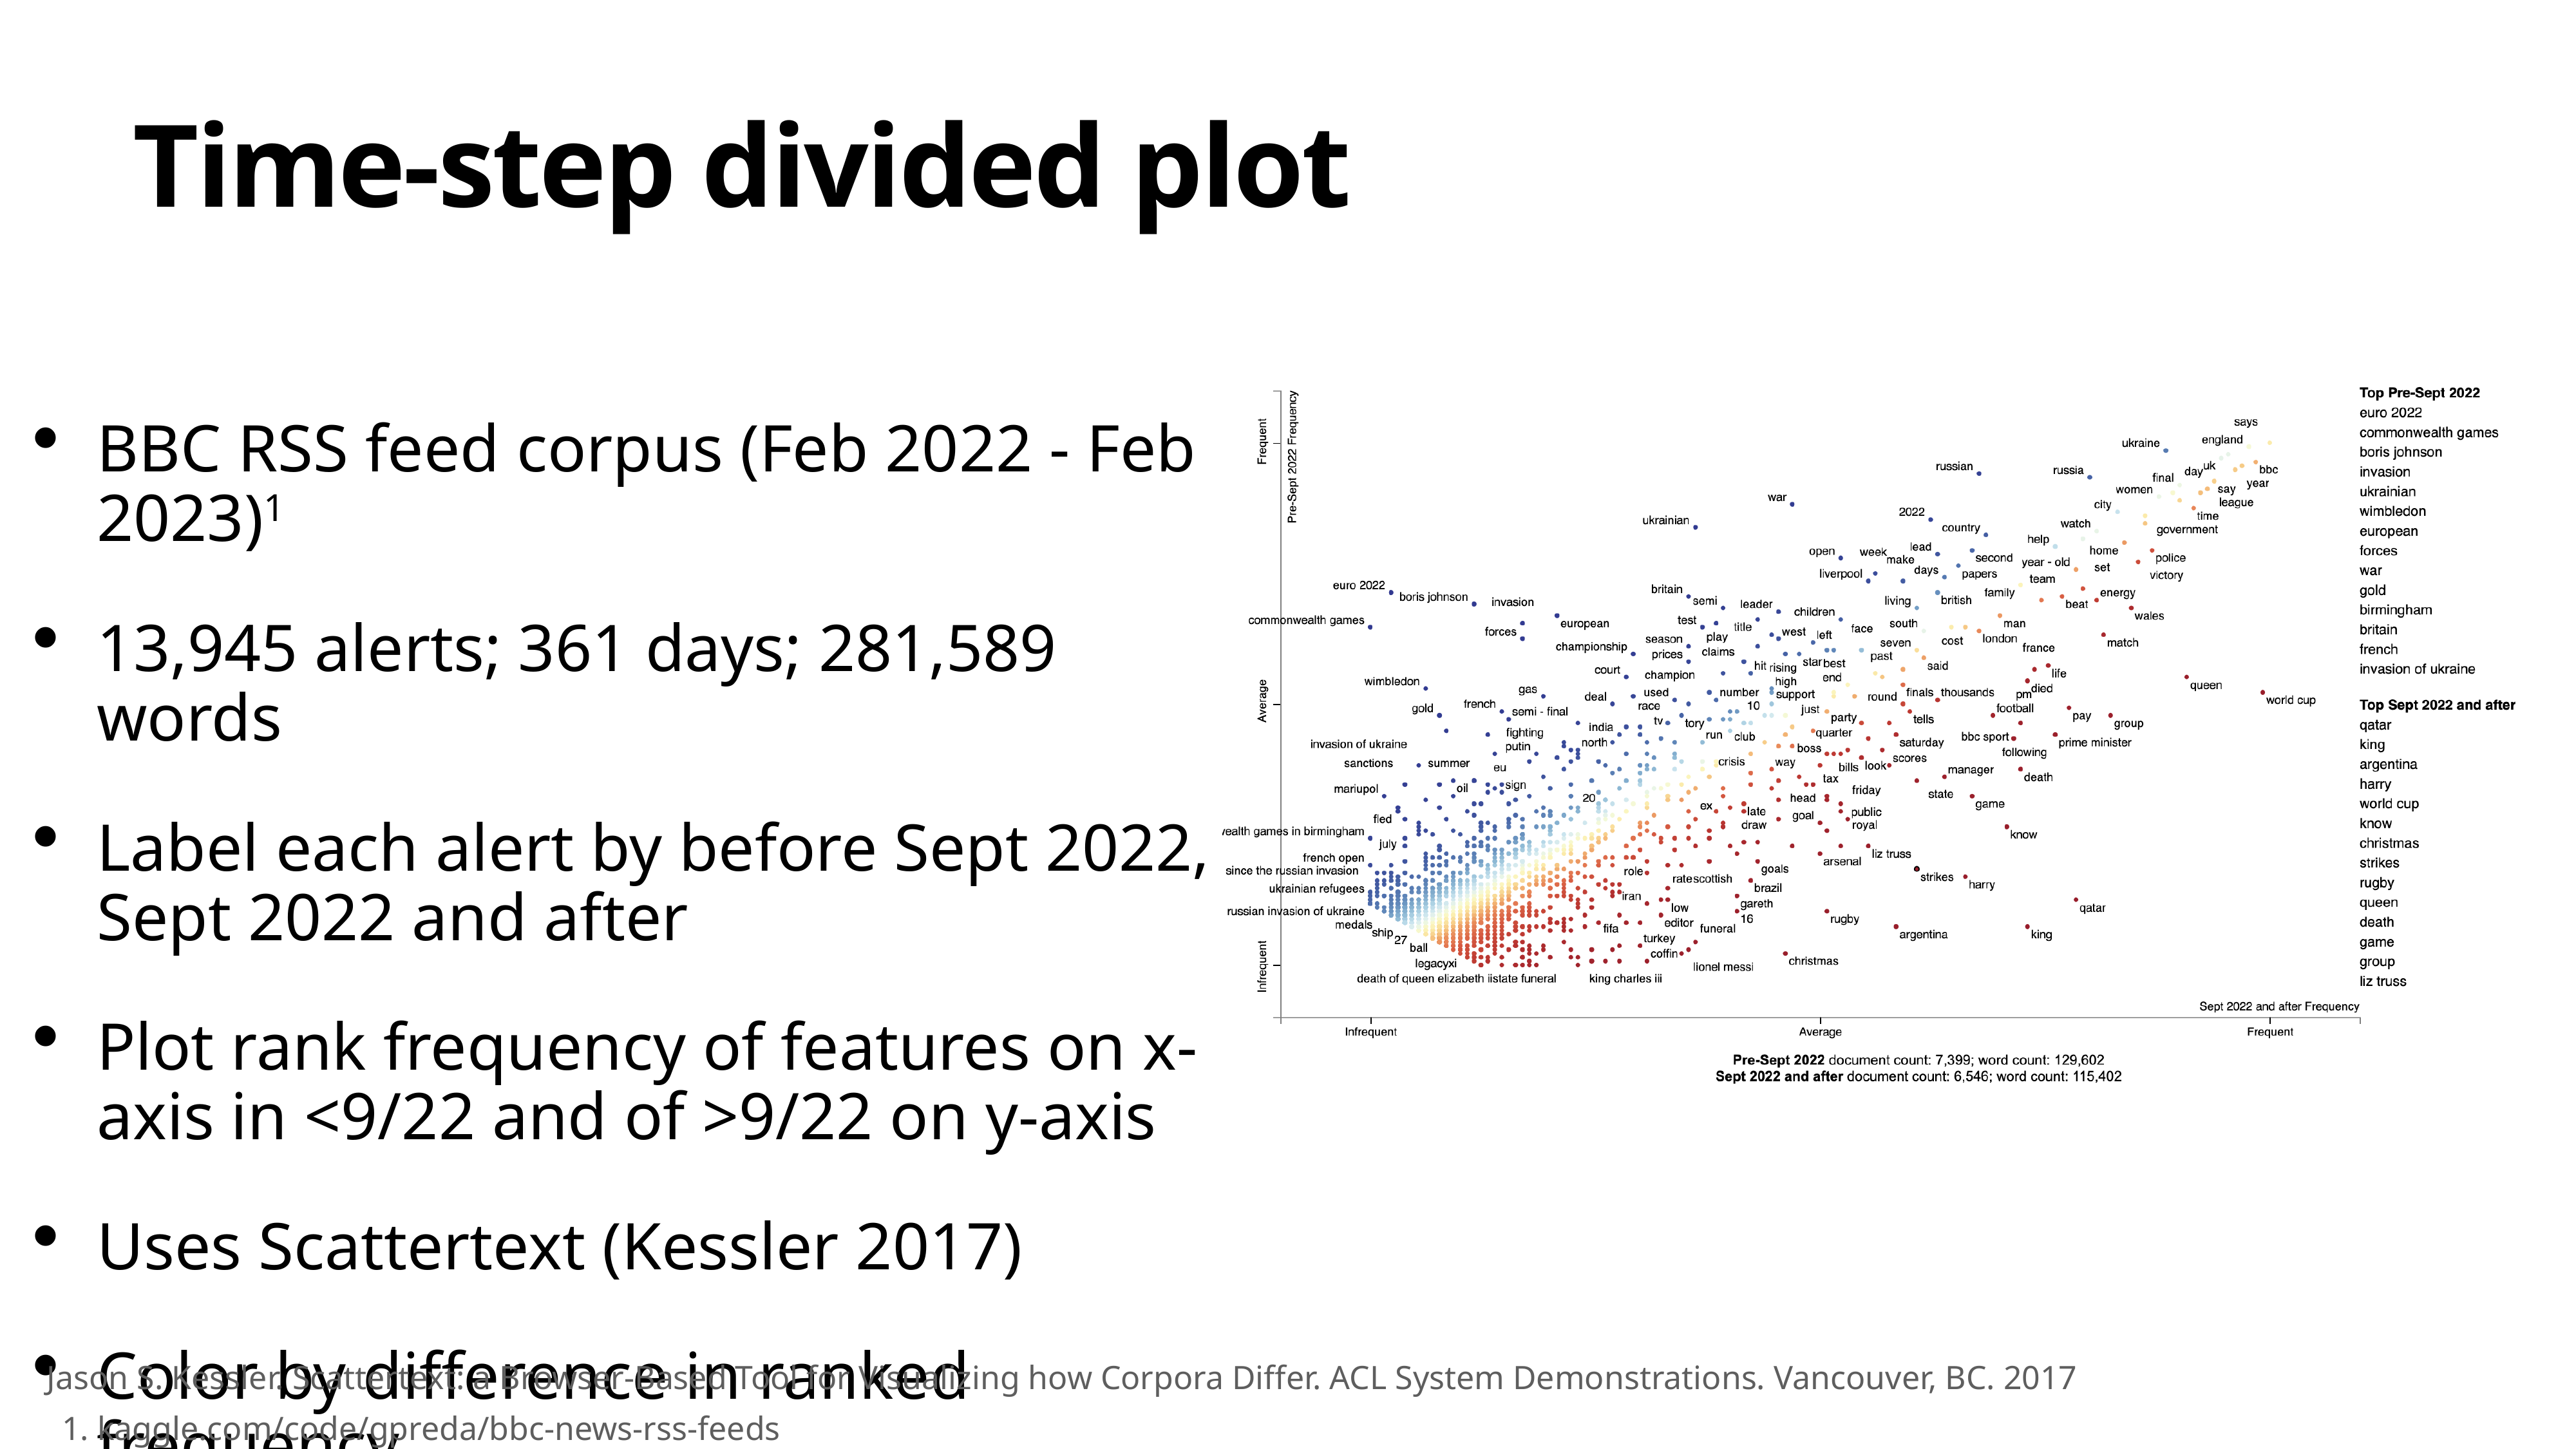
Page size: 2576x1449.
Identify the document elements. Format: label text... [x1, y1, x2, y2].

title Time-step divided plot [127, 113, 2449, 266]
text_box Jason S. Kessler. Scattertext: a Browser-Based Tool for Visualizing how Corpora Differ. ACL System Demonstrations. Vancouver, BC. 2017 [41, 1351, 2084, 1401]
picture [1219, 361, 2527, 1088]
list BBC RSS feed corpus (Feb 2022 - Feb 2023)1 13,945 alerts; 361 days; 281,589 words Label each alert by before Sept 2022, Sept 2022 and after Plot rank frequency of features on x-axis in <9/22 and of >9/22 on y-axis Uses Scattertext (Kessler 2017) Color by difference in ranked frequency [26, 410, 1240, 1374]
text_box 1. kaggle.com/code/gpreda/bbc-news-rss-feeds [56, 1403, 786, 1449]
